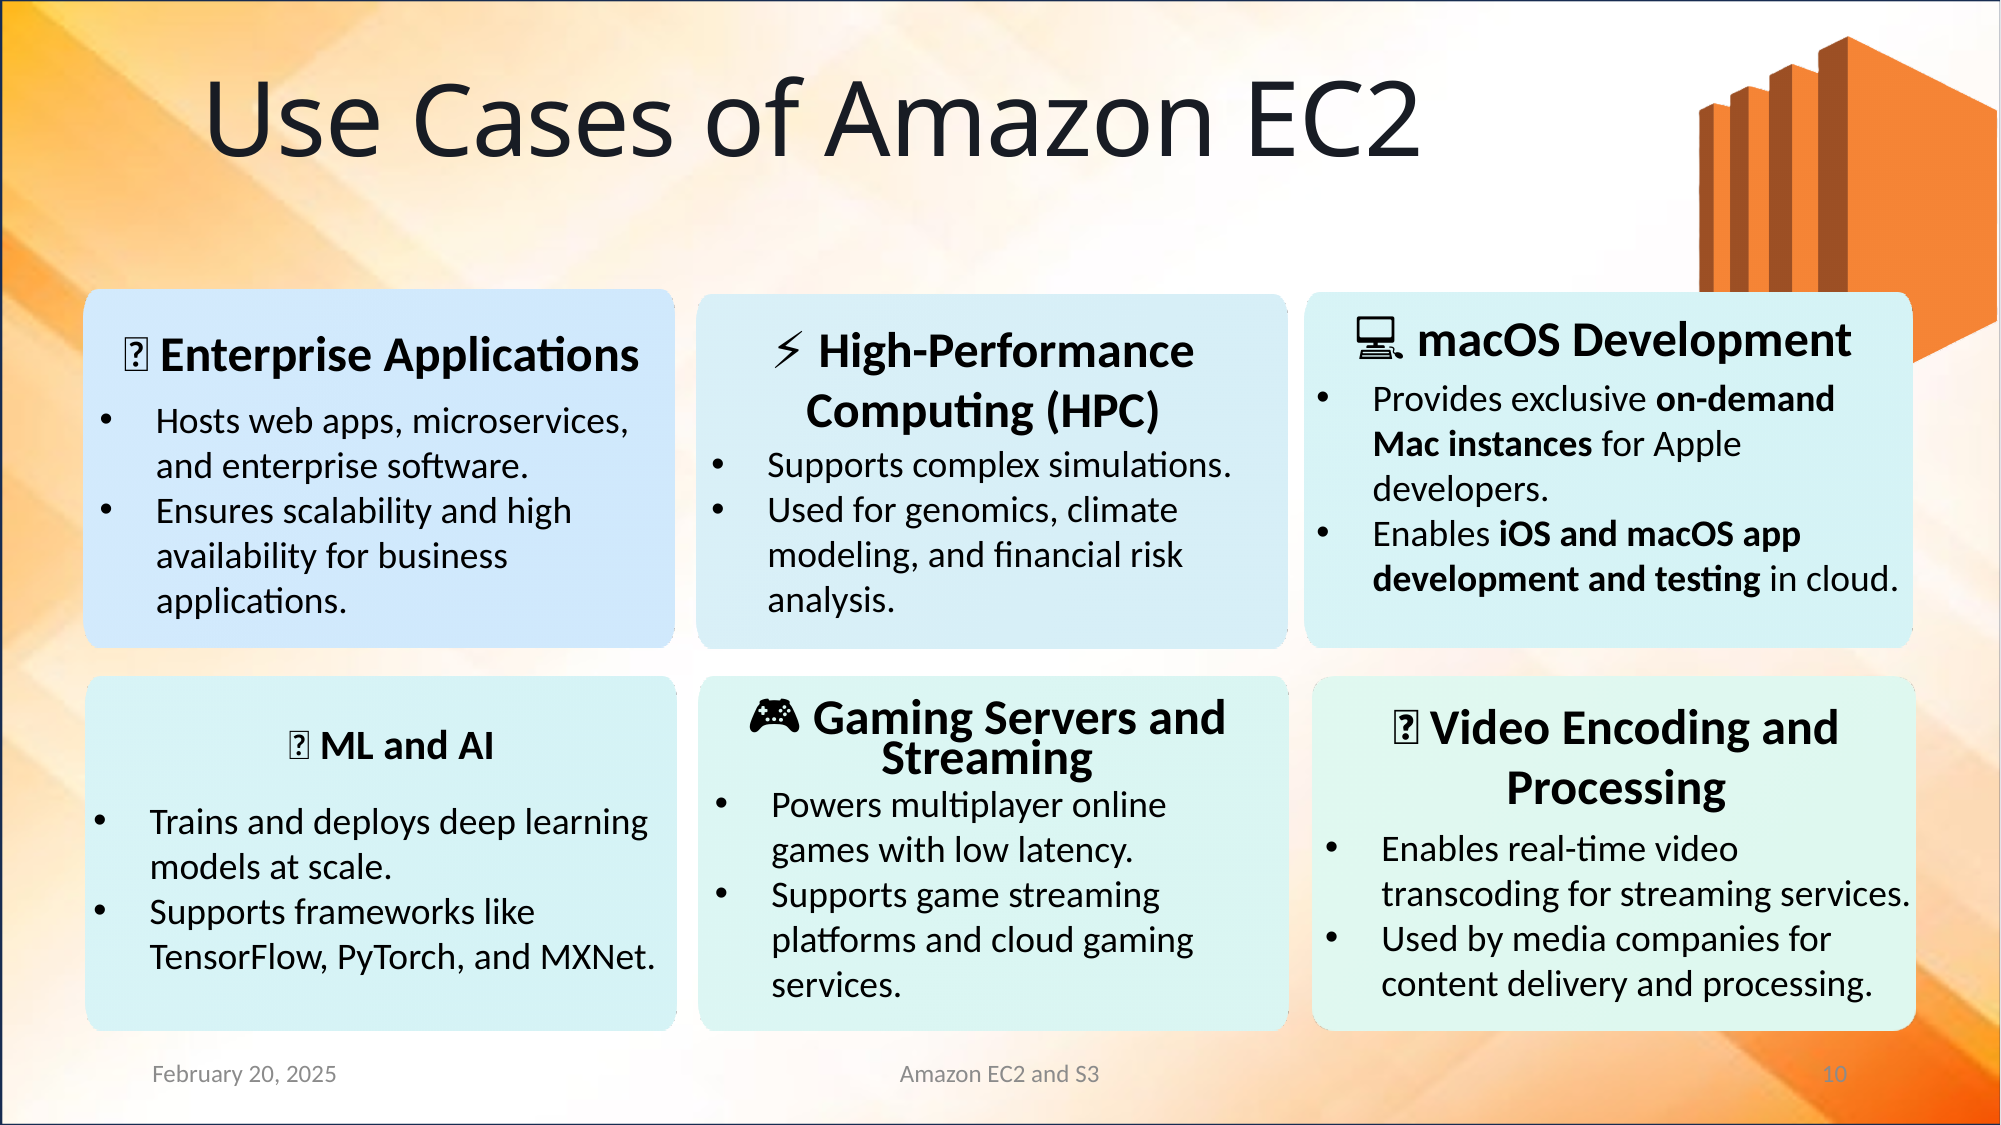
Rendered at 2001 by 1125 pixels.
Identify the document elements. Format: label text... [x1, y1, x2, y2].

text_box Use Cases of Amazon EC2 [0, 96, 1626, 219]
slide_number 10 [1412, 1042, 1863, 1103]
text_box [85, 648, 680, 1031]
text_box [1304, 292, 1913, 648]
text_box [1312, 676, 1916, 1031]
footer Amazon EC2 and S3 [662, 1042, 1338, 1103]
picture [0, 0, 2001, 1125]
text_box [696, 294, 1288, 649]
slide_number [137, 1042, 588, 1103]
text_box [83, 262, 675, 648]
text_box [697, 665, 1289, 1031]
